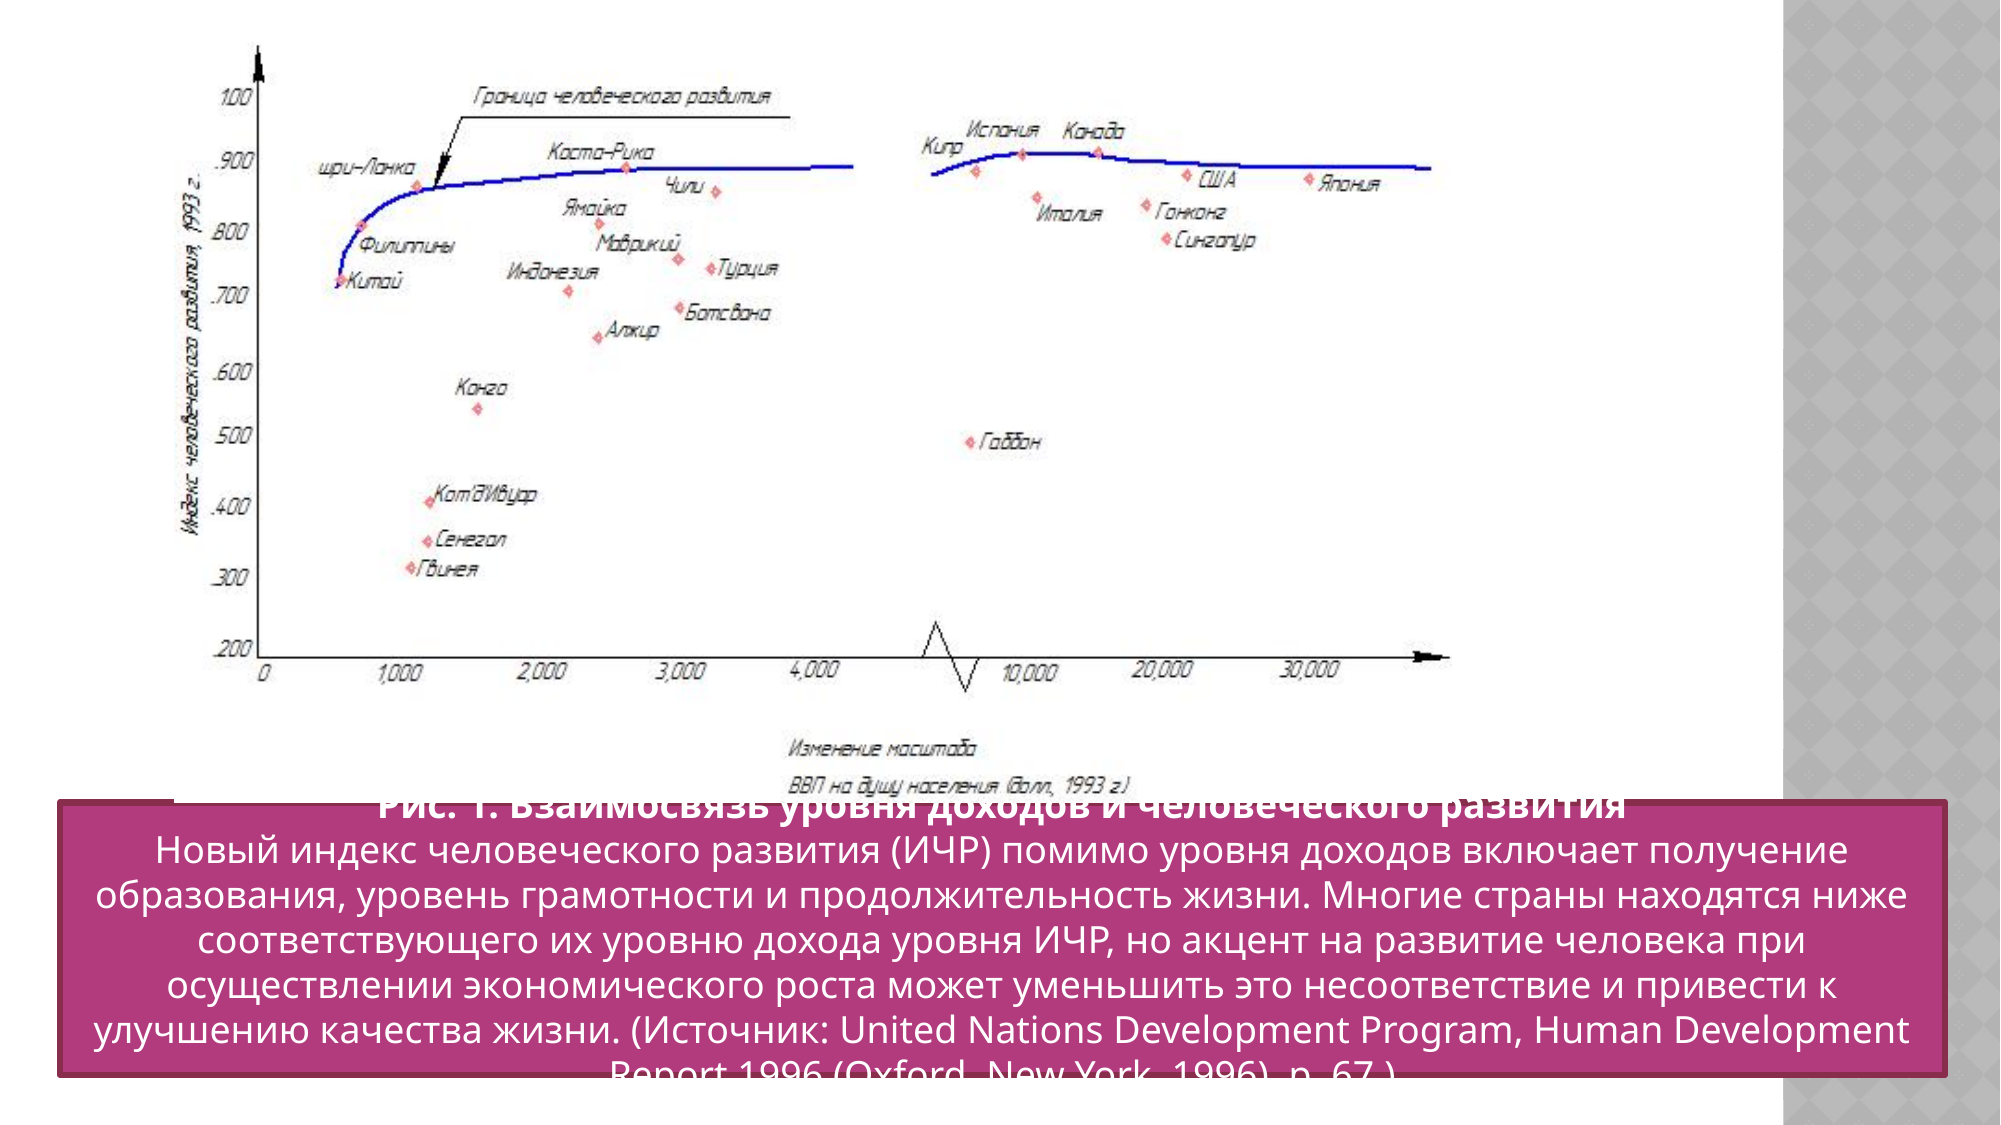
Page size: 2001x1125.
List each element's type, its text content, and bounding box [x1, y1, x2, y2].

text_box Рис. 1. Взаимосвязь уровня доходов и человеческого развития Новый индекс человеческого развития (ИЧР) помимо уровня доходов включает получение образования, уровень грамотности и продолжительность жизни. Многие страны находятся ниже соответствующего их уровню дохода уровня ИЧР, но акцент на развитие человека при осуществлении экономического роста может уменьшить это несоответствие и привести к улучшению качества жизни. (Источник: United Nations Development Program, Human Development Report 1996 (Oxford, New York, 1996). p. 67.) [57, 799, 1948, 1078]
picture [174, 42, 1452, 803]
